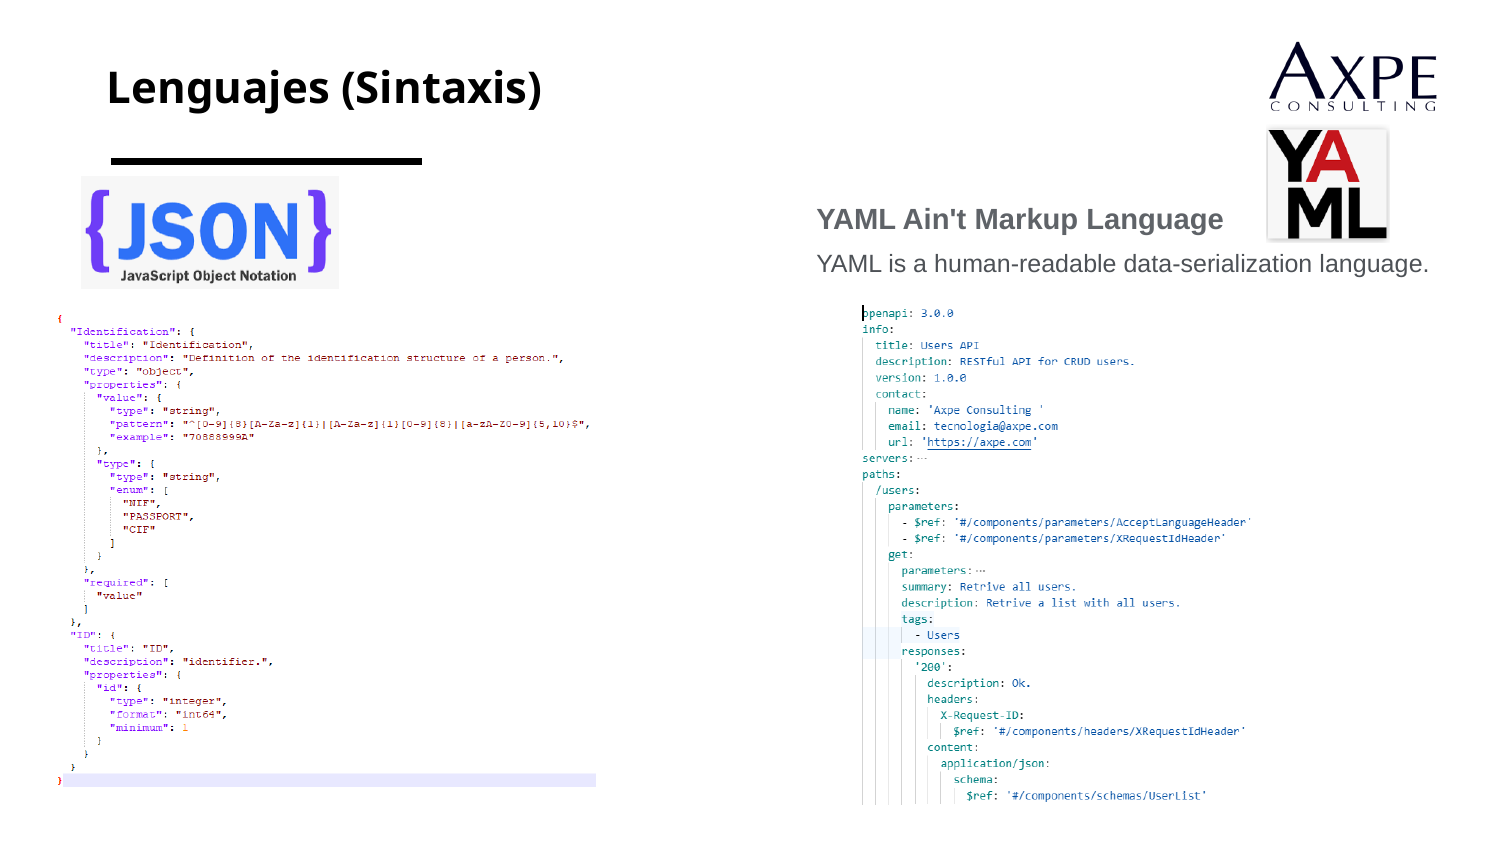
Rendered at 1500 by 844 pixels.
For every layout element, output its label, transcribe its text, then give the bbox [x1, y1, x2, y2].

text_box YAML is a human-readable data-serialization language. [801, 240, 1500, 285]
picture [57, 313, 596, 788]
text_box YAML Ain't Markup Language [801, 192, 1252, 243]
picture [81, 176, 339, 289]
text_box Lenguajes (Sintaxis) [91, 36, 1077, 127]
picture [855, 304, 1348, 805]
picture [1266, 124, 1390, 243]
picture [1257, 40, 1448, 113]
